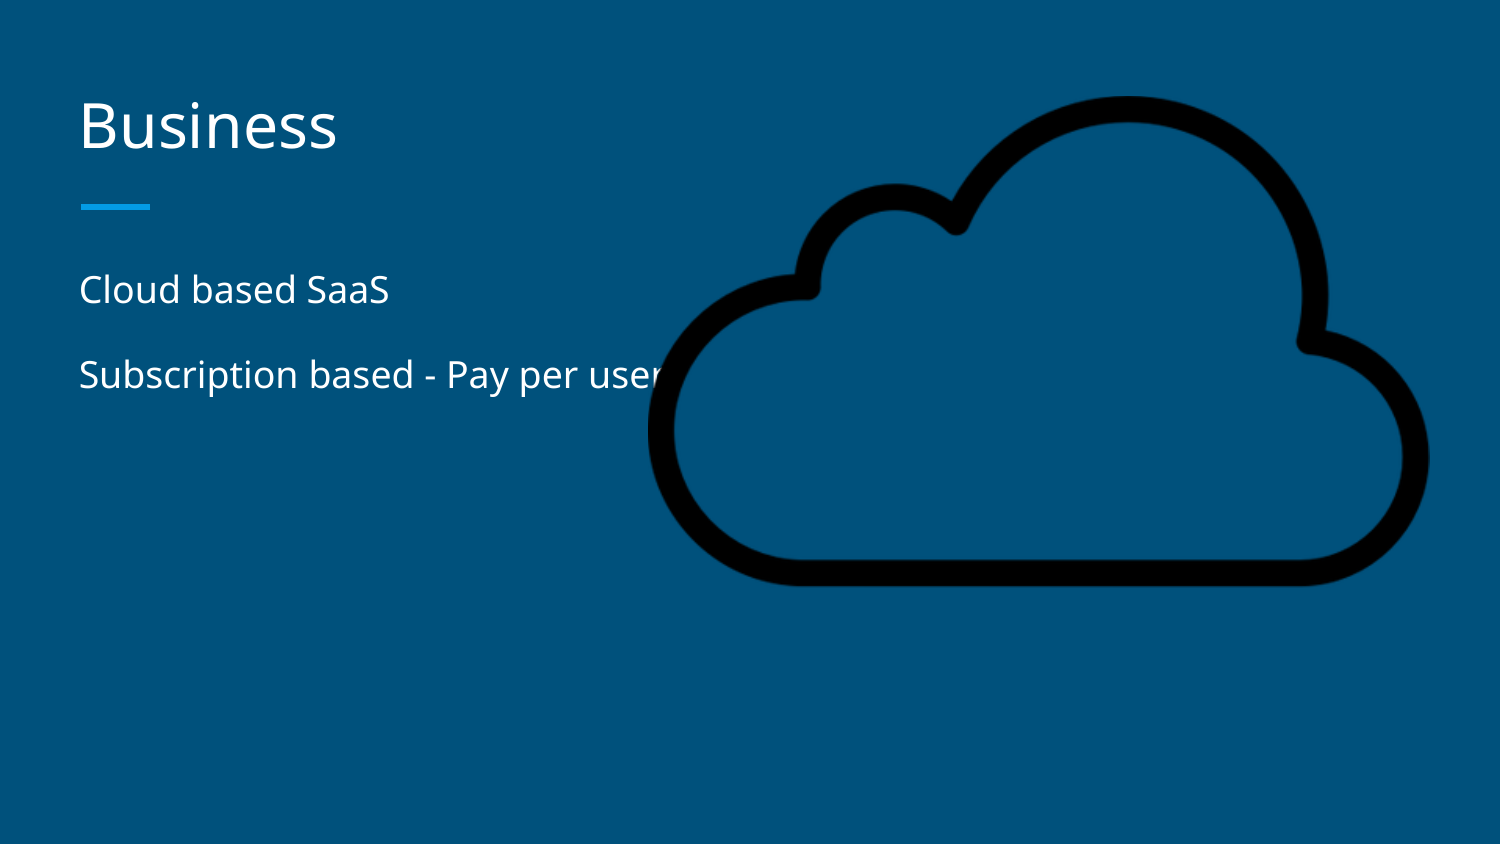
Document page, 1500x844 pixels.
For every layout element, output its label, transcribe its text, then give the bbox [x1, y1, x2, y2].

picture [649, 97, 1428, 586]
list Cloud based SaaS Subscription based - Pay per user [63, 244, 1437, 750]
title Business [63, 63, 1437, 176]
